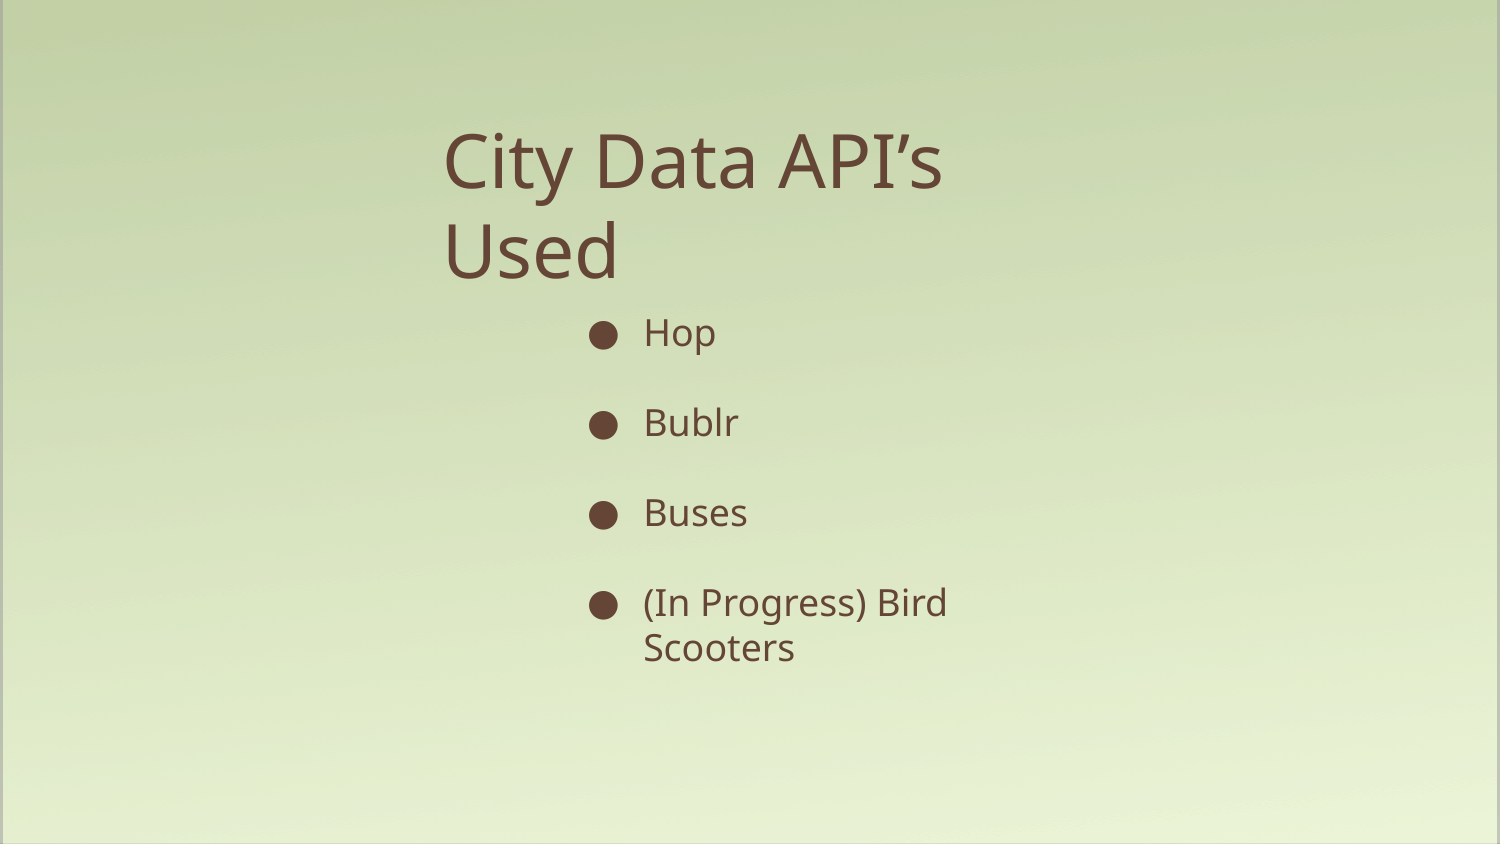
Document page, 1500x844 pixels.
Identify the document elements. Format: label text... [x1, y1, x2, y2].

text_box Hop Bublr Buses (In Progress) Bird Scooters [553, 248, 1025, 595]
text_box City Data API’s Used [427, 98, 1014, 227]
picture [0, 0, 1500, 844]
